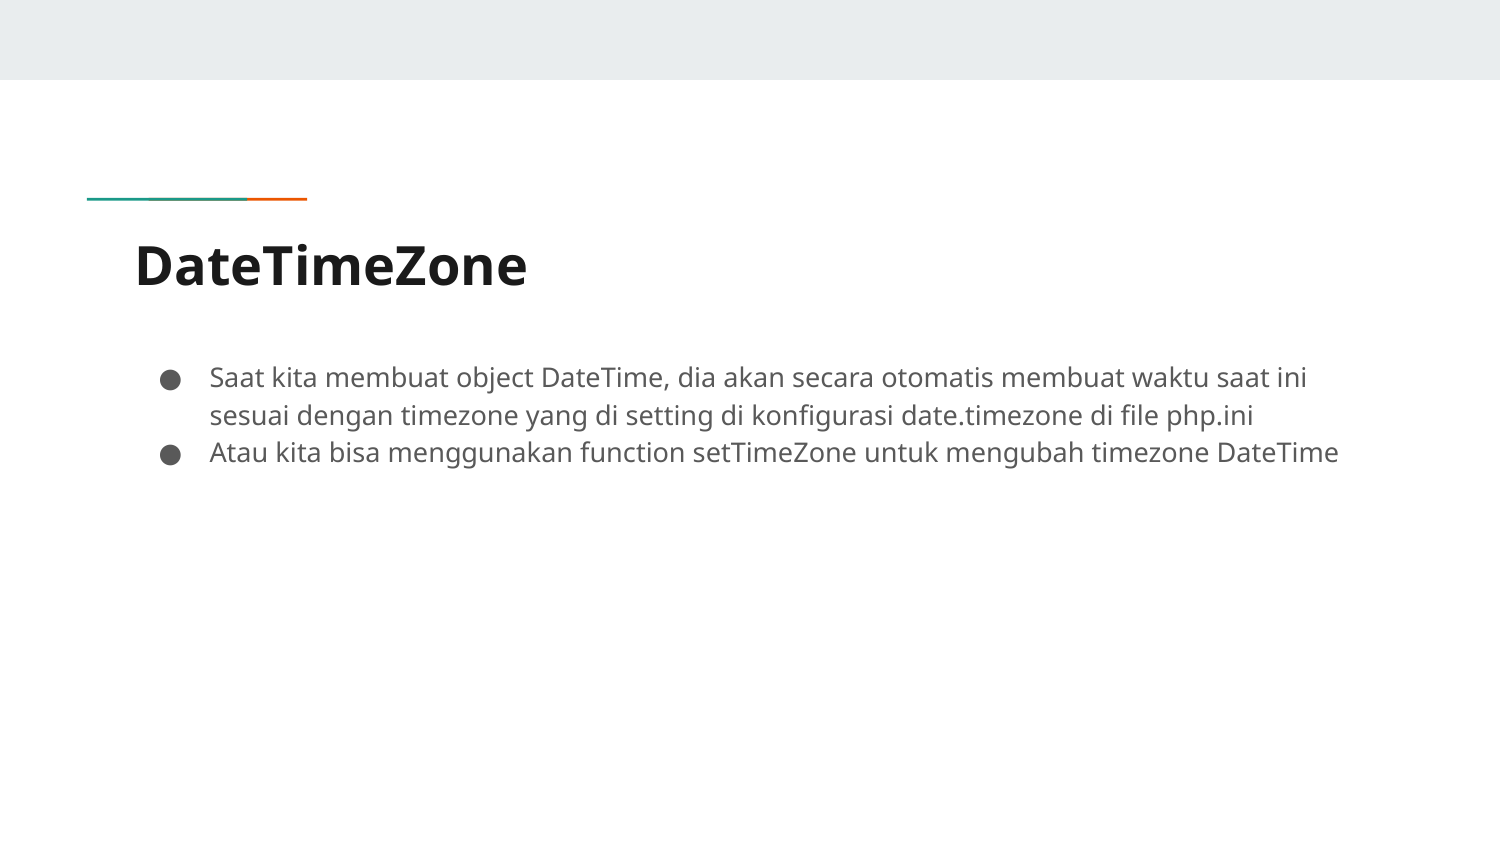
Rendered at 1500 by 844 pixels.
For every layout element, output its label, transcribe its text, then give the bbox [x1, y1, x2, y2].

list Saat kita membuat object DateTime, dia akan secara otomatis membuat waktu saat ini sesuai dengan timezone yang di setting di konfigurasi date.timezone di file php.ini Atau kita bisa menggunakan function setTimeZone untuk mengubah timezone DateTime [119, 341, 1381, 712]
title DateTimeZone [119, 216, 1381, 305]
